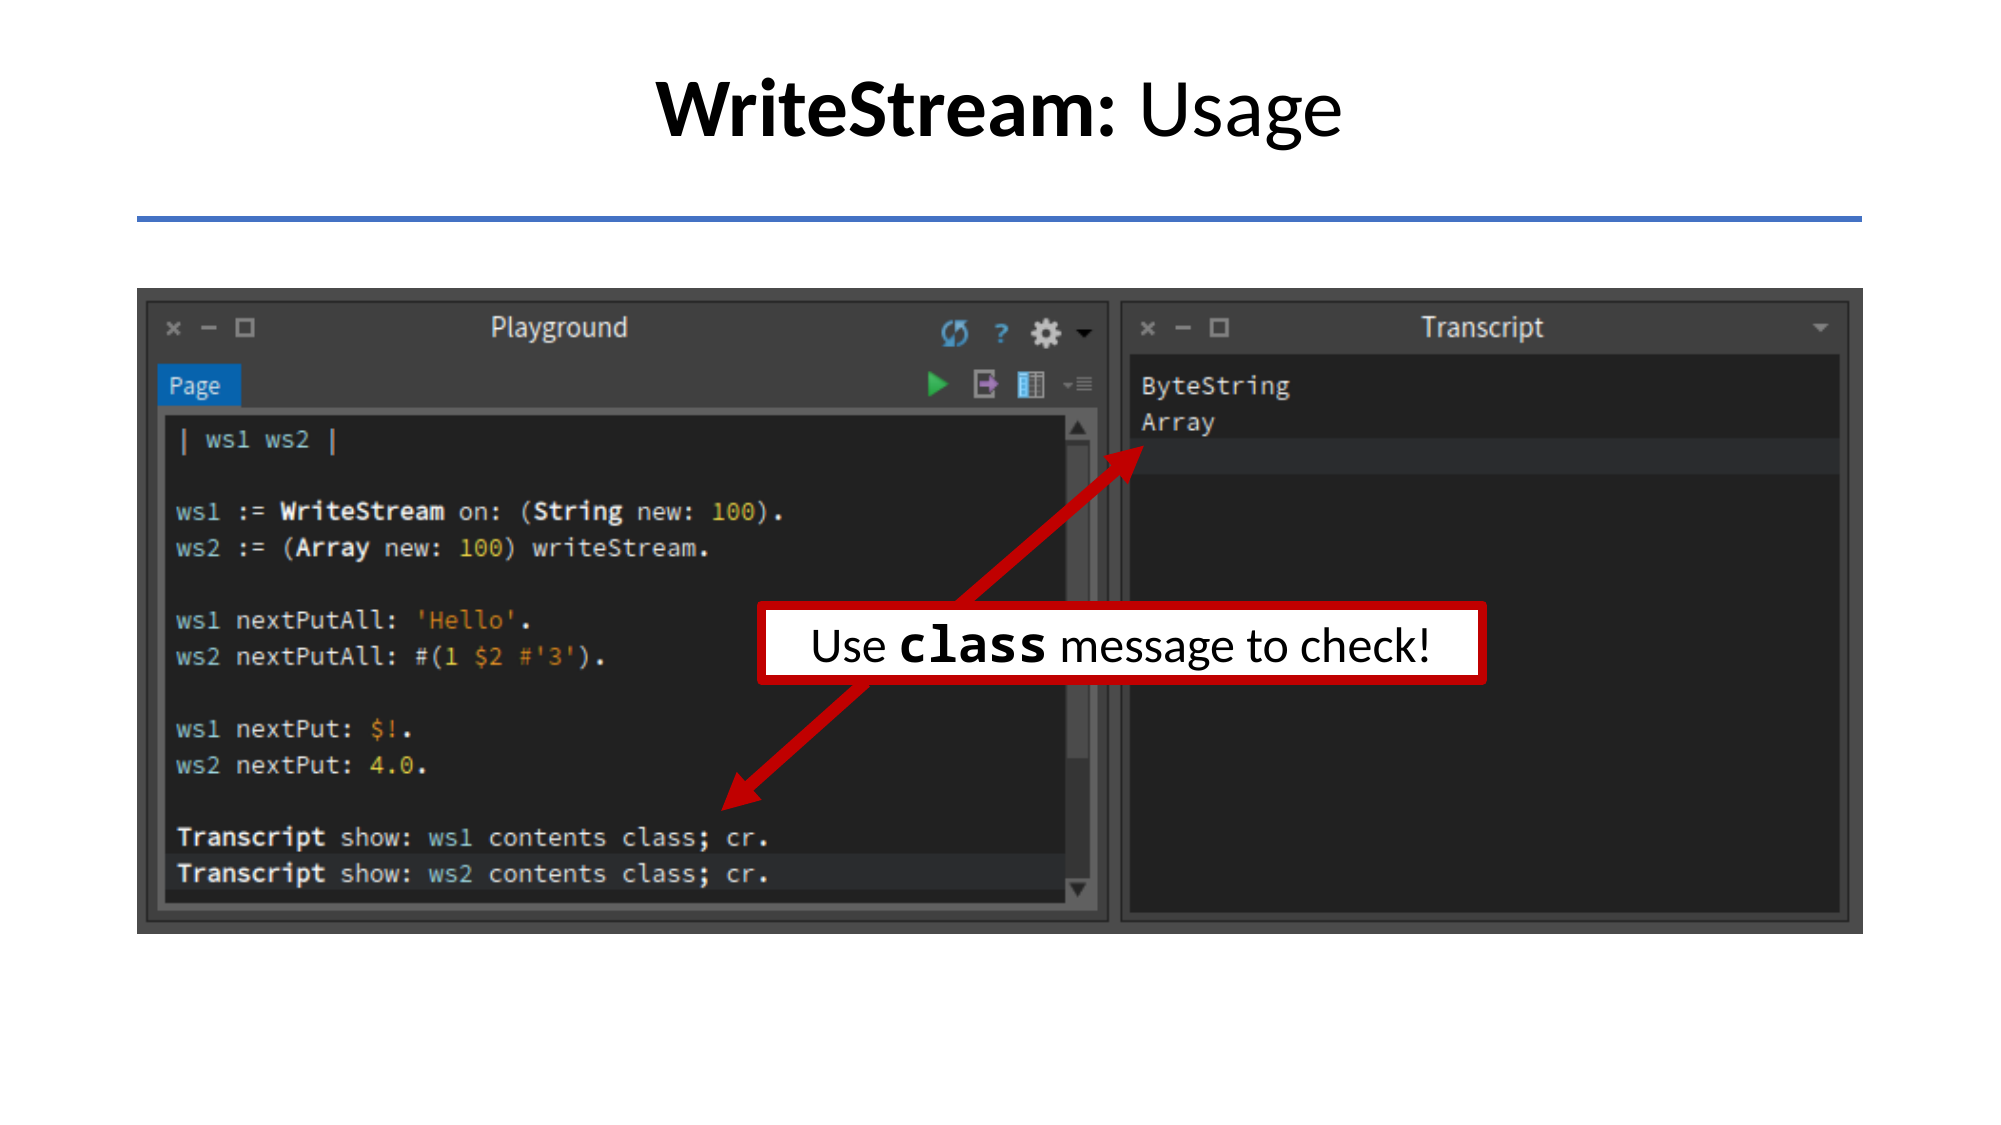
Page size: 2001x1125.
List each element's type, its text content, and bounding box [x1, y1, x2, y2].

text_box WriteStream: Usage [137, 1, 1863, 218]
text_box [952, 445, 1144, 612]
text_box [721, 681, 866, 811]
picture [137, 288, 1863, 934]
